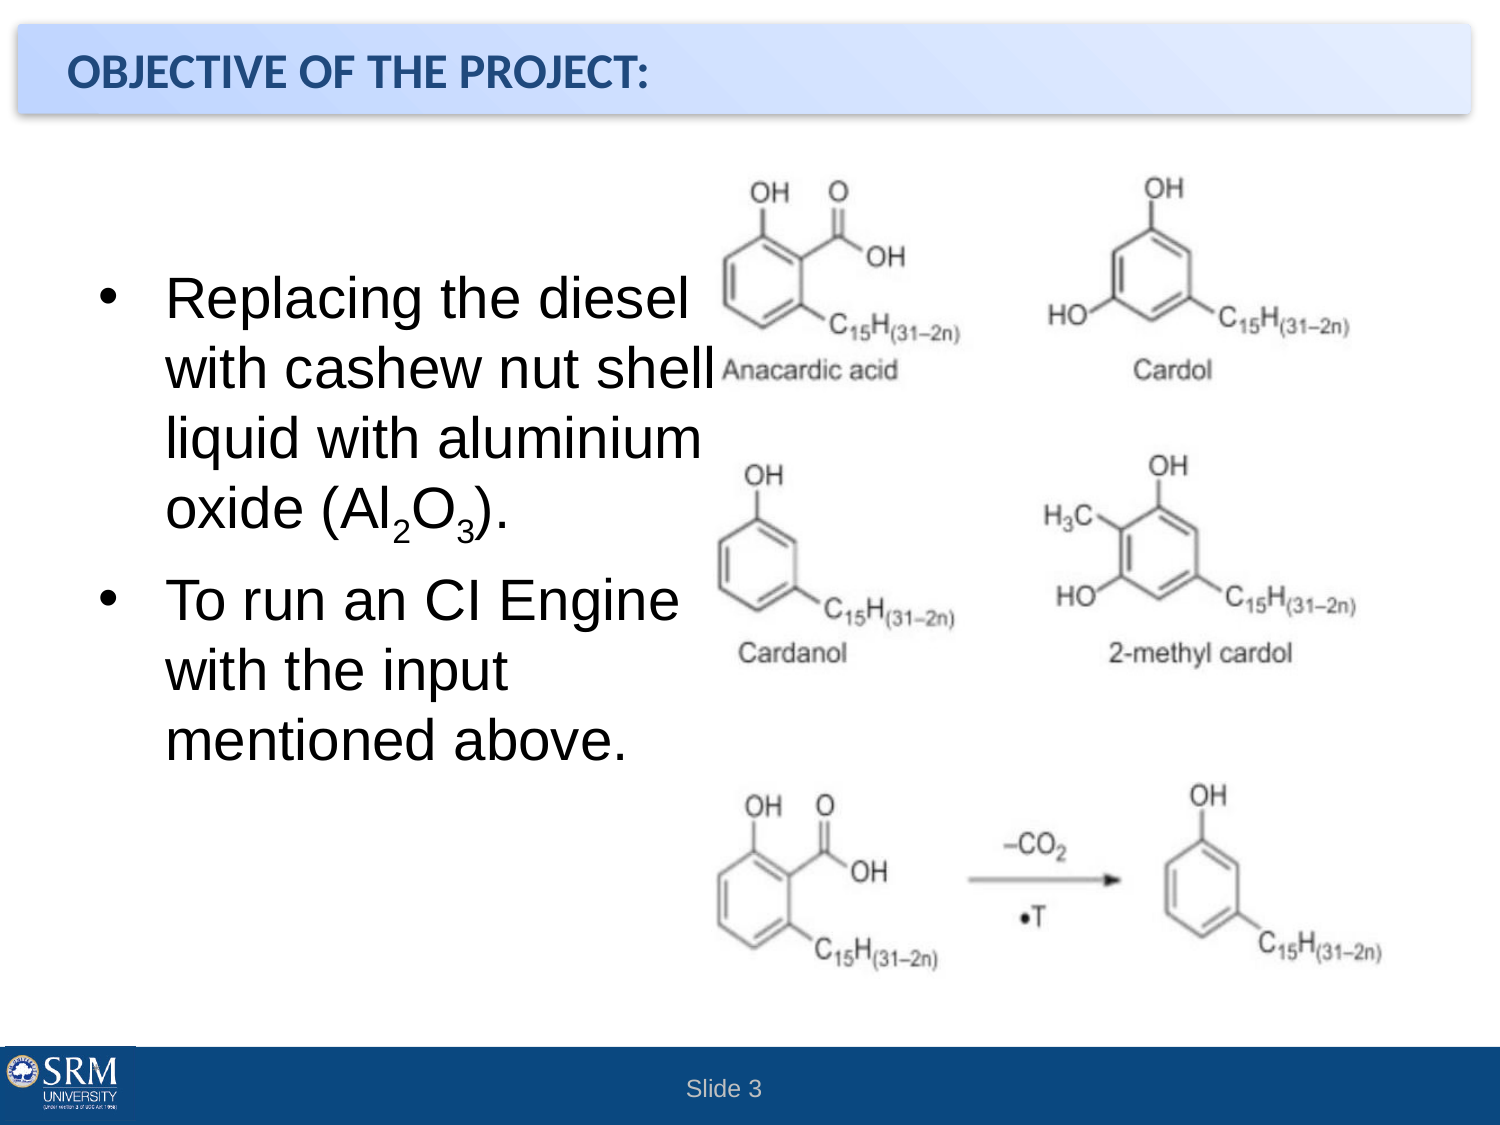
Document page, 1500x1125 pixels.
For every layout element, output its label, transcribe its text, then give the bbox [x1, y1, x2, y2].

text_box Slide 3 [549, 1057, 900, 1118]
text_box [140, 1046, 1500, 1125]
text_box * [75, 1042, 425, 1103]
picture [712, 171, 1362, 679]
text_box OBJECTIVE OF THE PROJECT: [52, 30, 713, 106]
picture [5, 1046, 136, 1121]
text_box [17, 24, 1471, 114]
picture [711, 781, 1388, 979]
list Replacing the diesel with cashew nut shell liquid with aluminium oxide (Al2O3). To run an CI Engine with the input mentioned above. [75, 171, 738, 1005]
